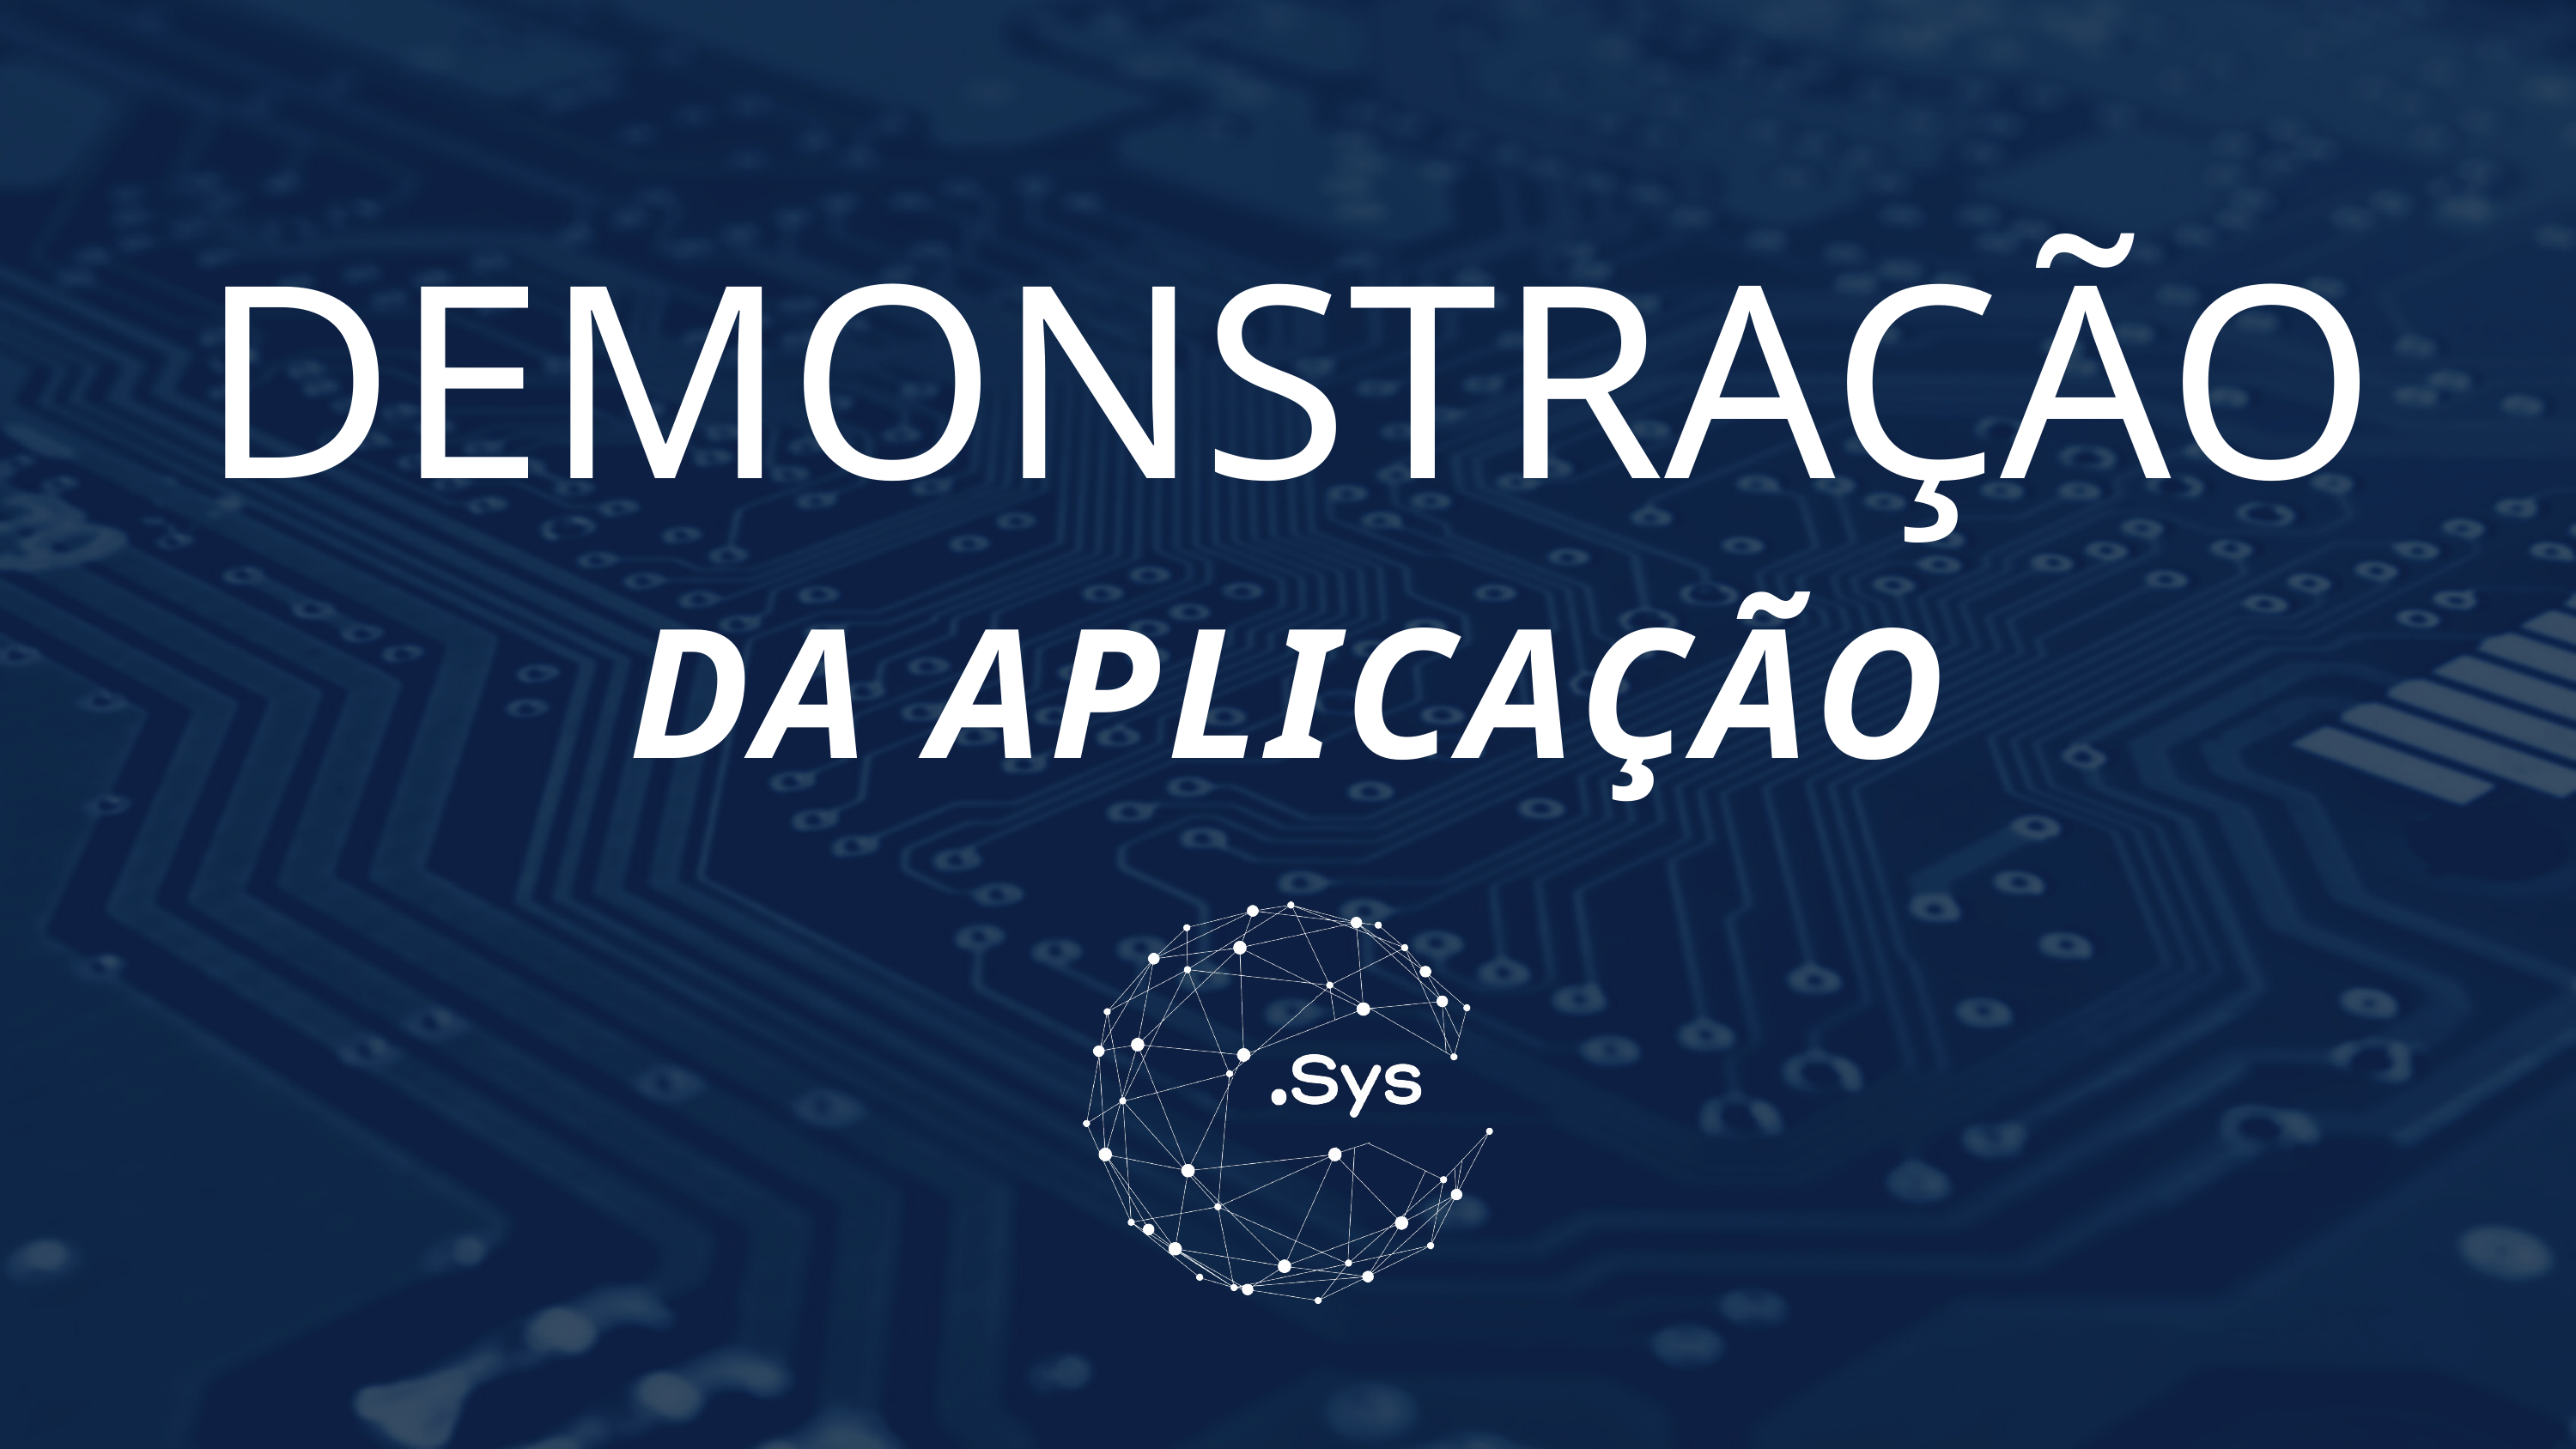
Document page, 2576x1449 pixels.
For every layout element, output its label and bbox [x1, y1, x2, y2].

picture [0, 0, 2576, 1449]
text_box [89, 264, 2487, 803]
